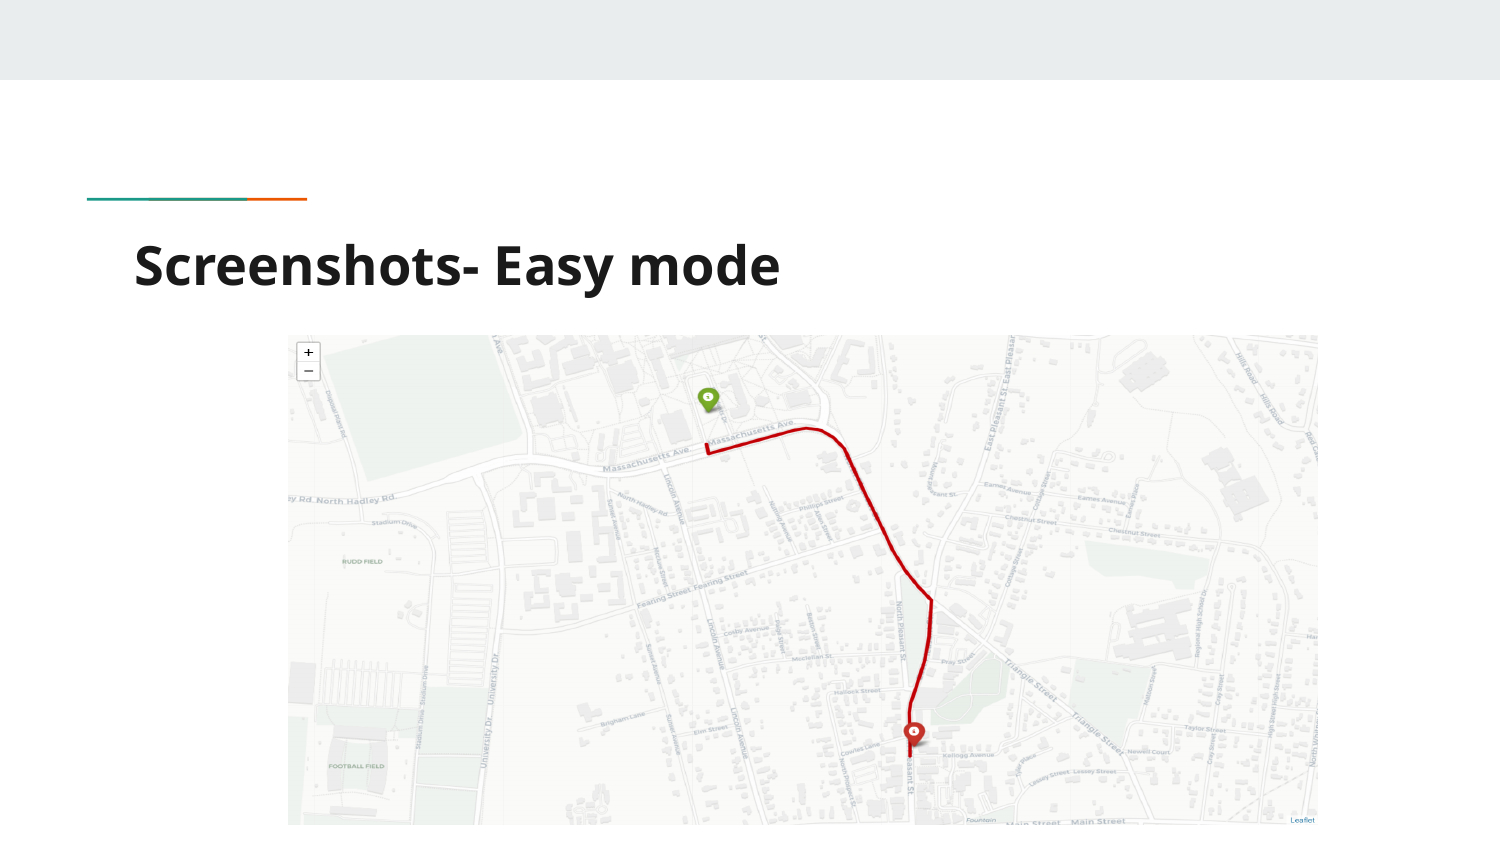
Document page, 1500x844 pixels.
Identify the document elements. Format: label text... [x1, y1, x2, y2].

picture [288, 335, 1318, 826]
title Screenshots- Easy mode [119, 216, 1381, 305]
